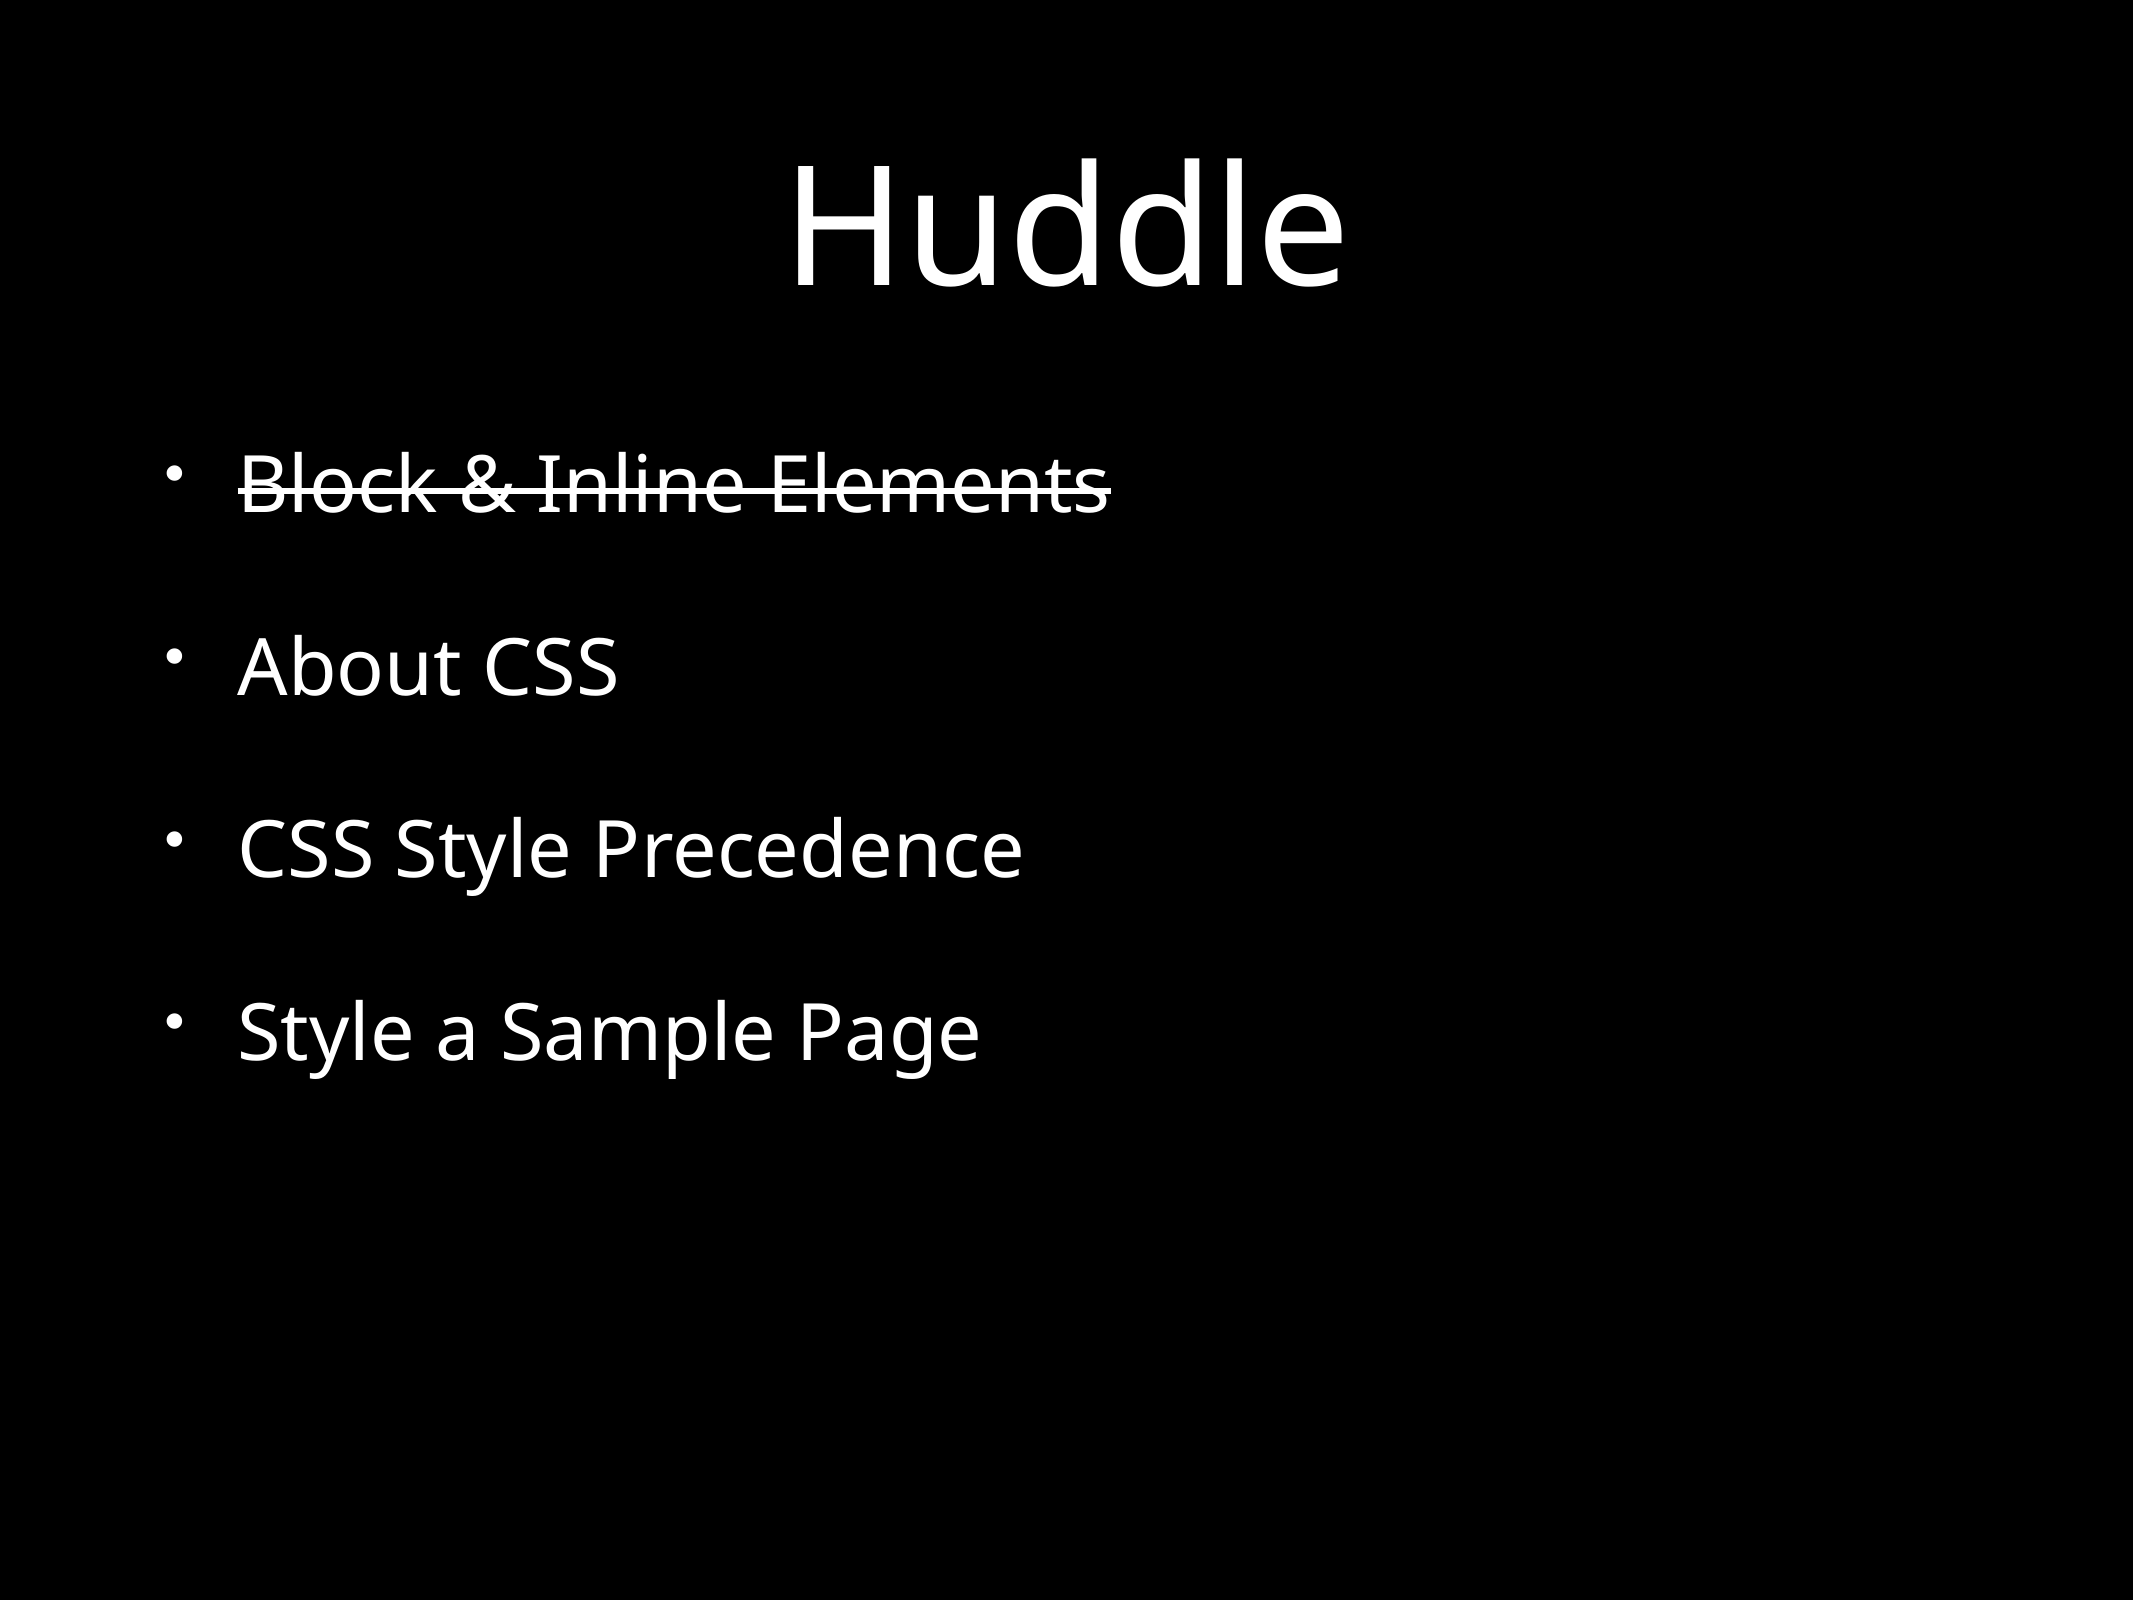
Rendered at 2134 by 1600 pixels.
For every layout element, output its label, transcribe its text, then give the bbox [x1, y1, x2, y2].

list Block & Inline Elements About CSS CSS Style Precedence Style a Sample Page [155, 424, 1978, 1138]
title Huddle [155, 41, 1978, 397]
